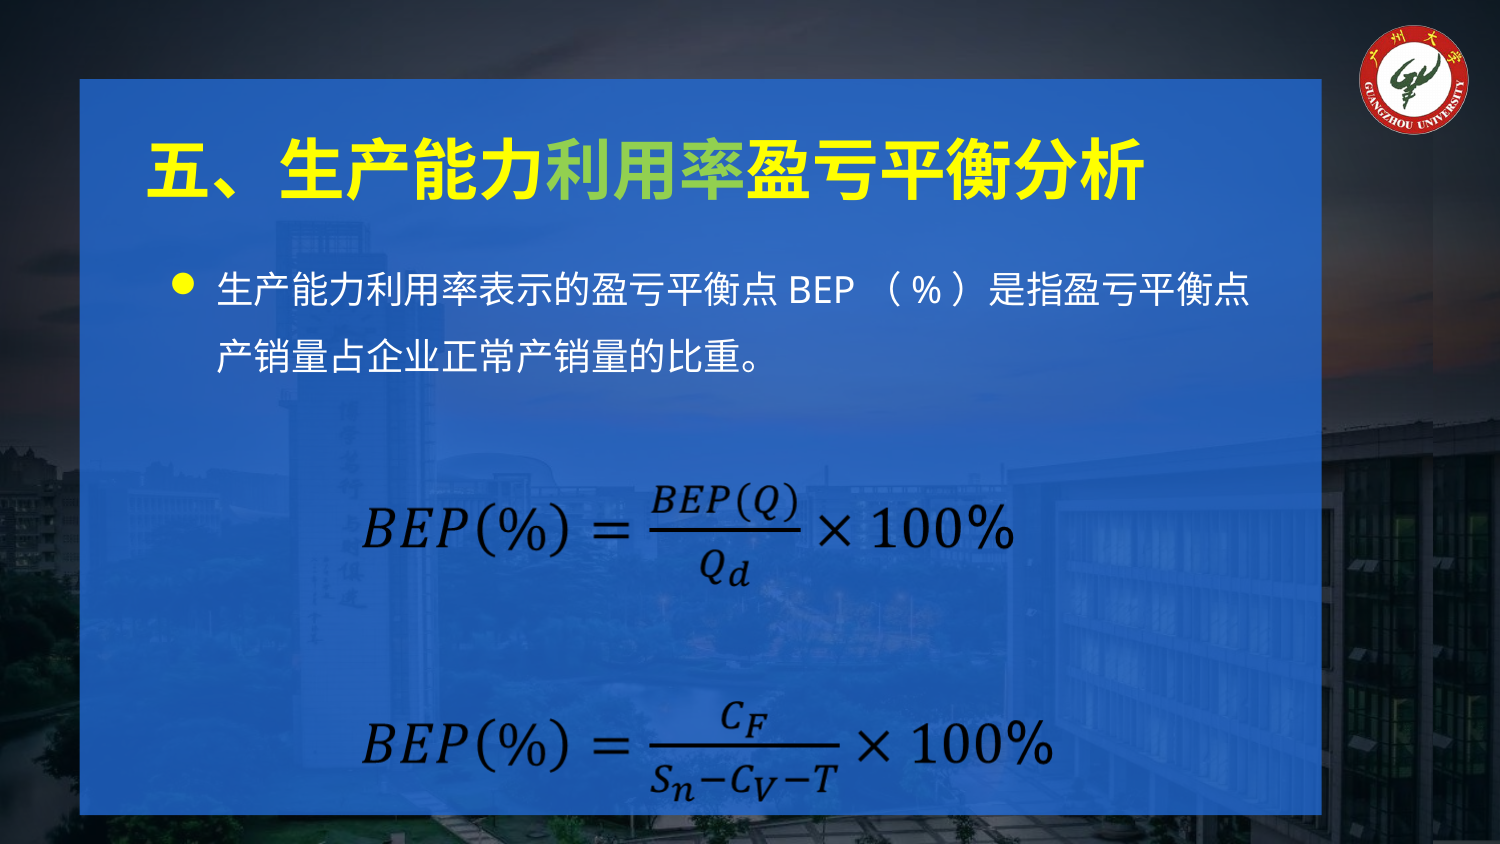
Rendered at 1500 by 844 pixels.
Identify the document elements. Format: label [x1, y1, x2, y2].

picture [1356, 23, 1470, 136]
text_box [0, 0, 1500, 844]
